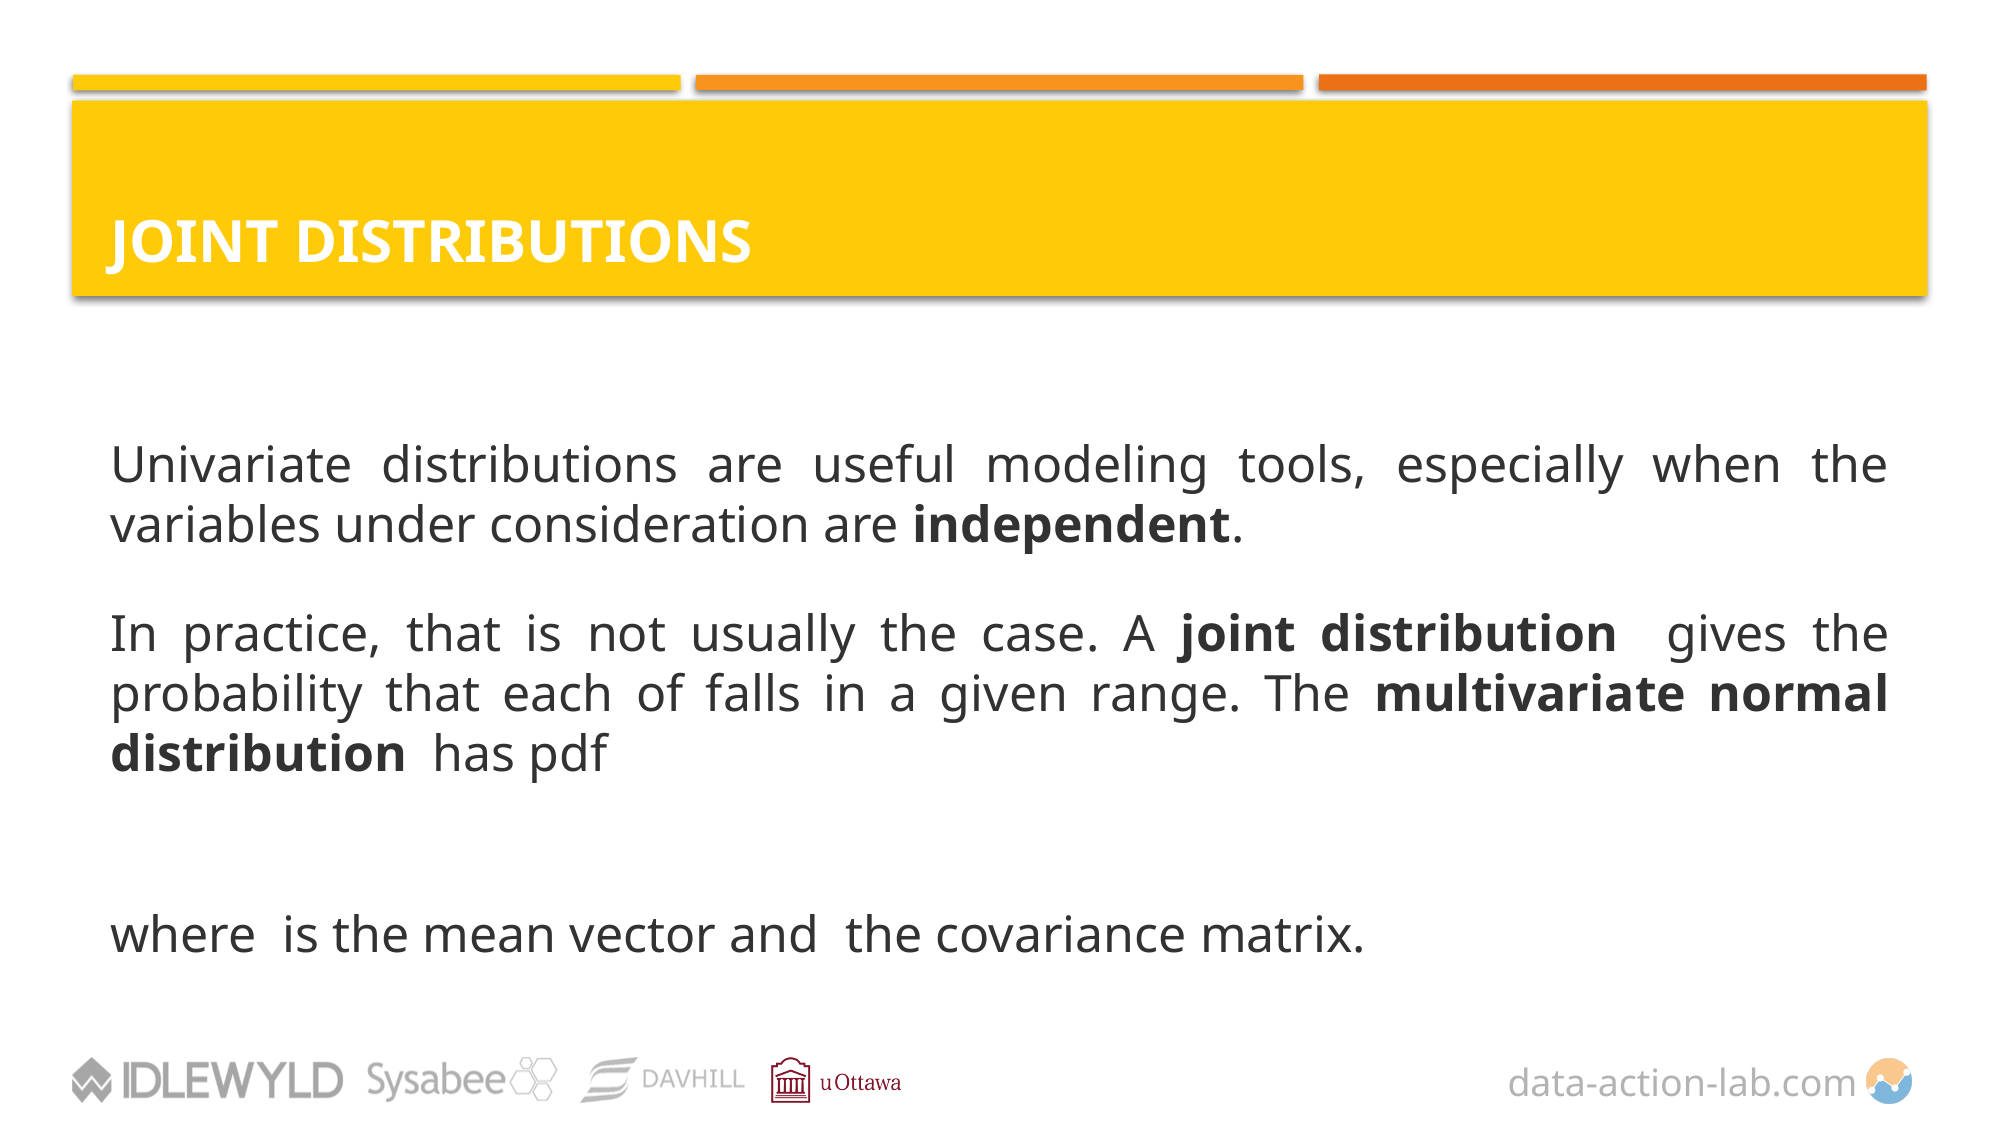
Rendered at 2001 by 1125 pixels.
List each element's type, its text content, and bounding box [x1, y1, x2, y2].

title Joint Distributions [95, 115, 1905, 282]
picture [72, 1057, 745, 1103]
picture [771, 1057, 901, 1103]
